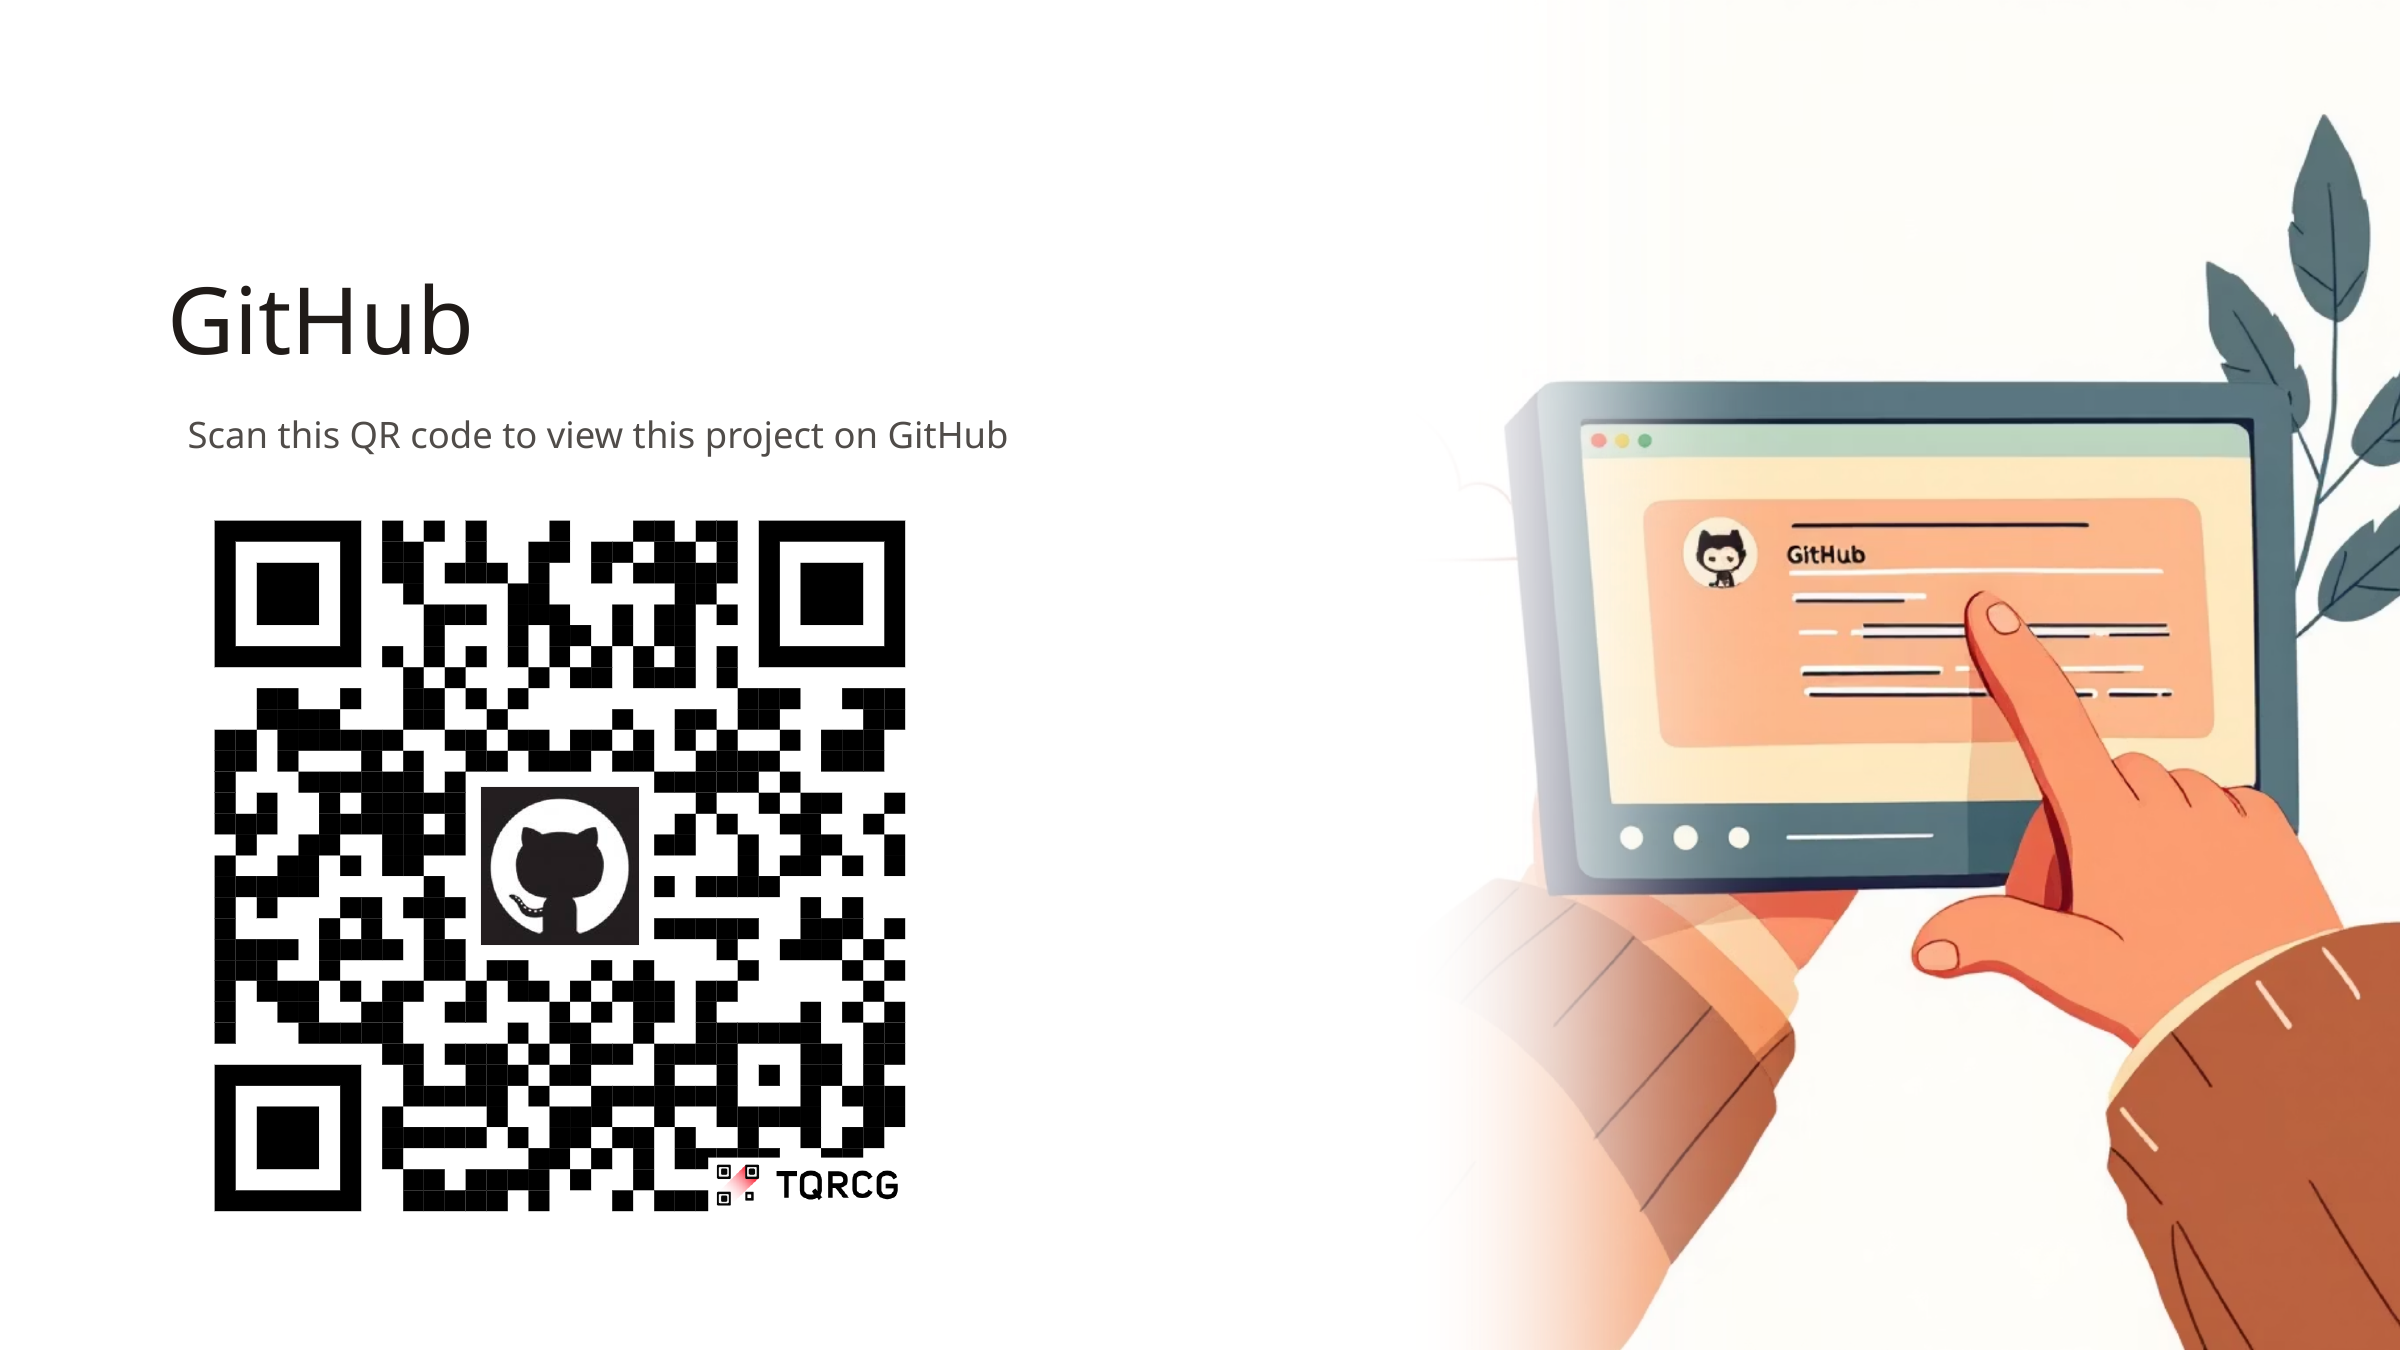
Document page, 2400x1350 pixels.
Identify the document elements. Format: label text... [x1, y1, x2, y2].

picture [187, 493, 932, 1238]
text_box Scan this QR code to view this project on GitHub [187, 396, 1409, 456]
text_box GitHub [167, 257, 1098, 374]
picture [1409, 0, 2400, 1350]
